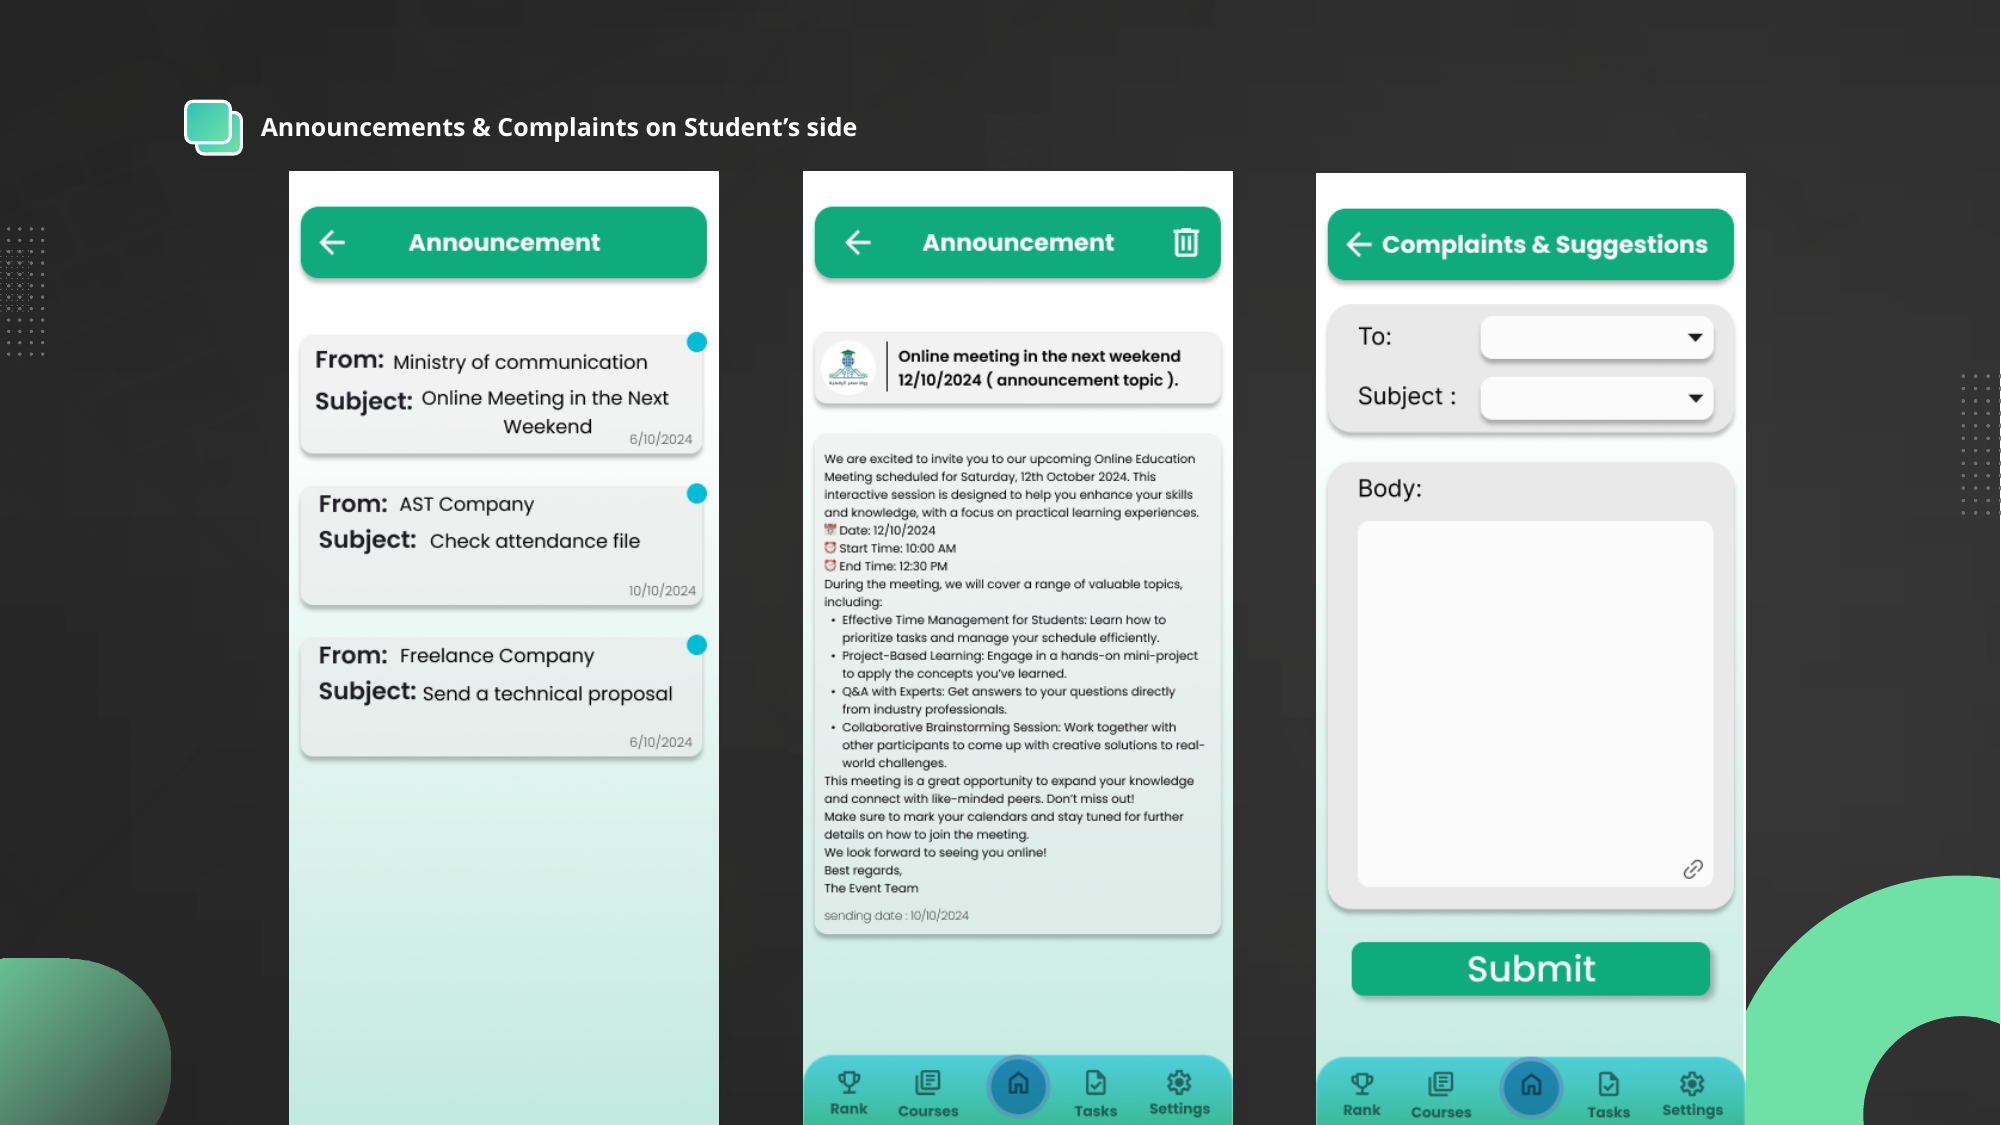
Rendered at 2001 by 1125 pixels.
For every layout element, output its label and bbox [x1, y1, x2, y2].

text_box [185, 100, 242, 155]
text_box [0, 929, 143, 1125]
text_box [1792, 945, 2000, 1125]
picture [0, 0, 2000, 1125]
